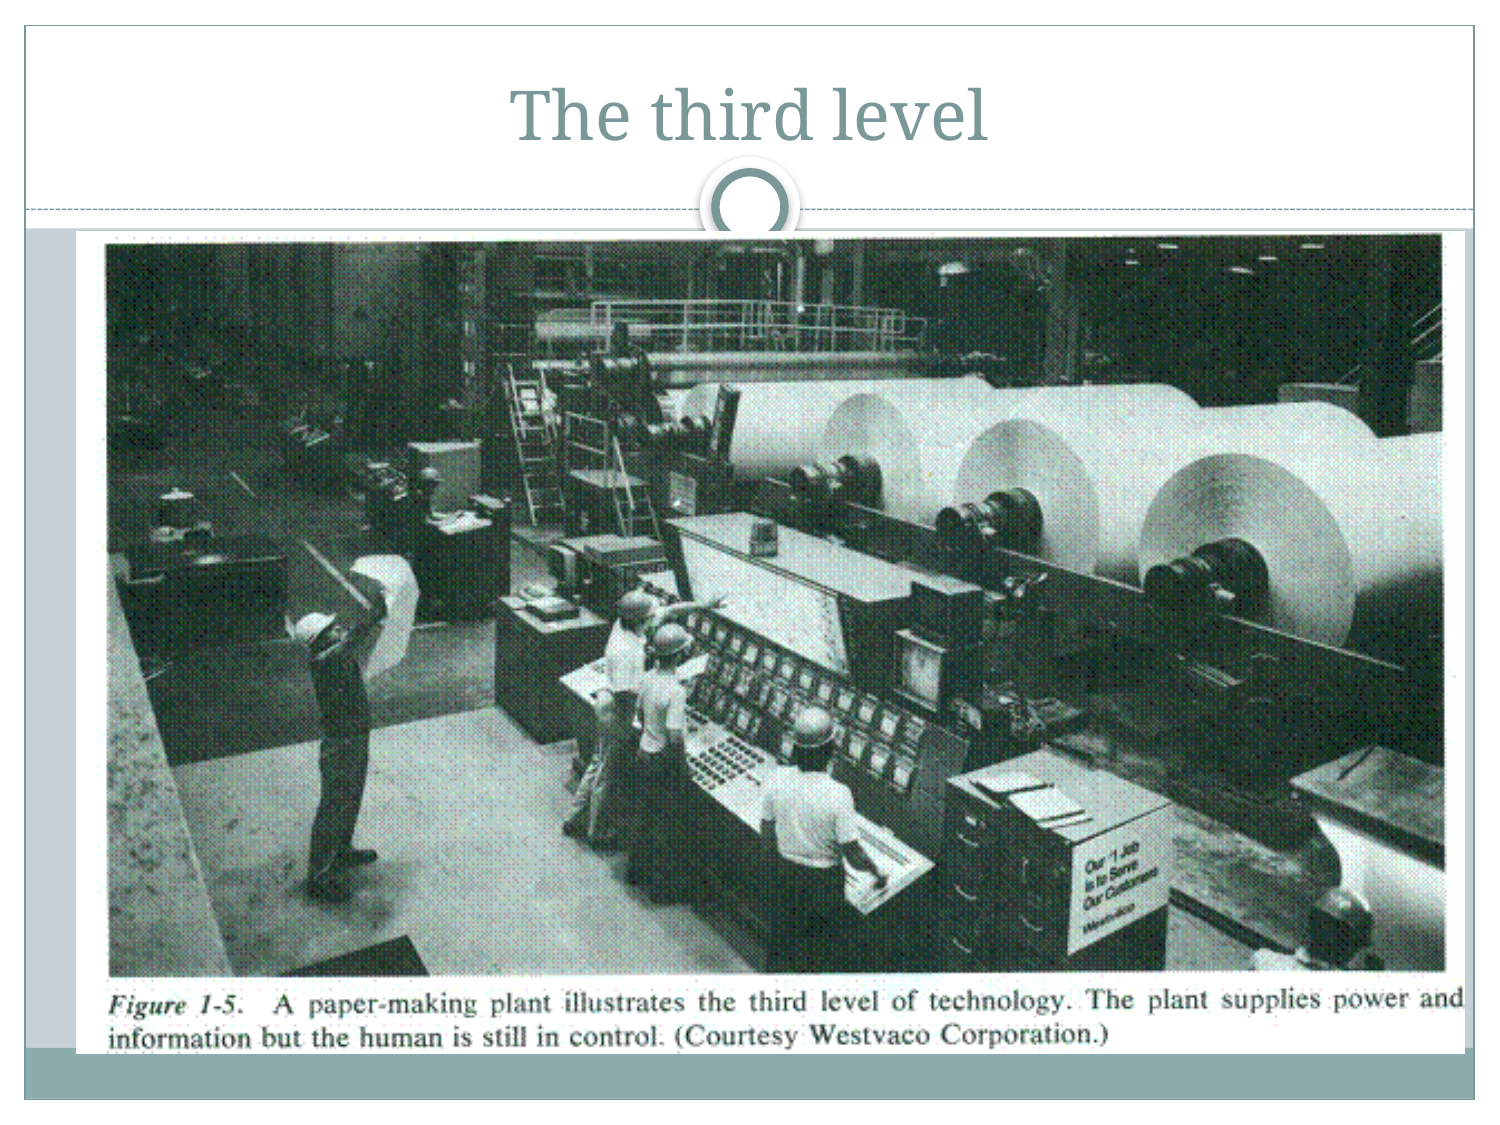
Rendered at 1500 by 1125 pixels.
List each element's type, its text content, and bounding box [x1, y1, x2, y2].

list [76, 231, 1465, 1055]
title The third level [49, 37, 1450, 162]
